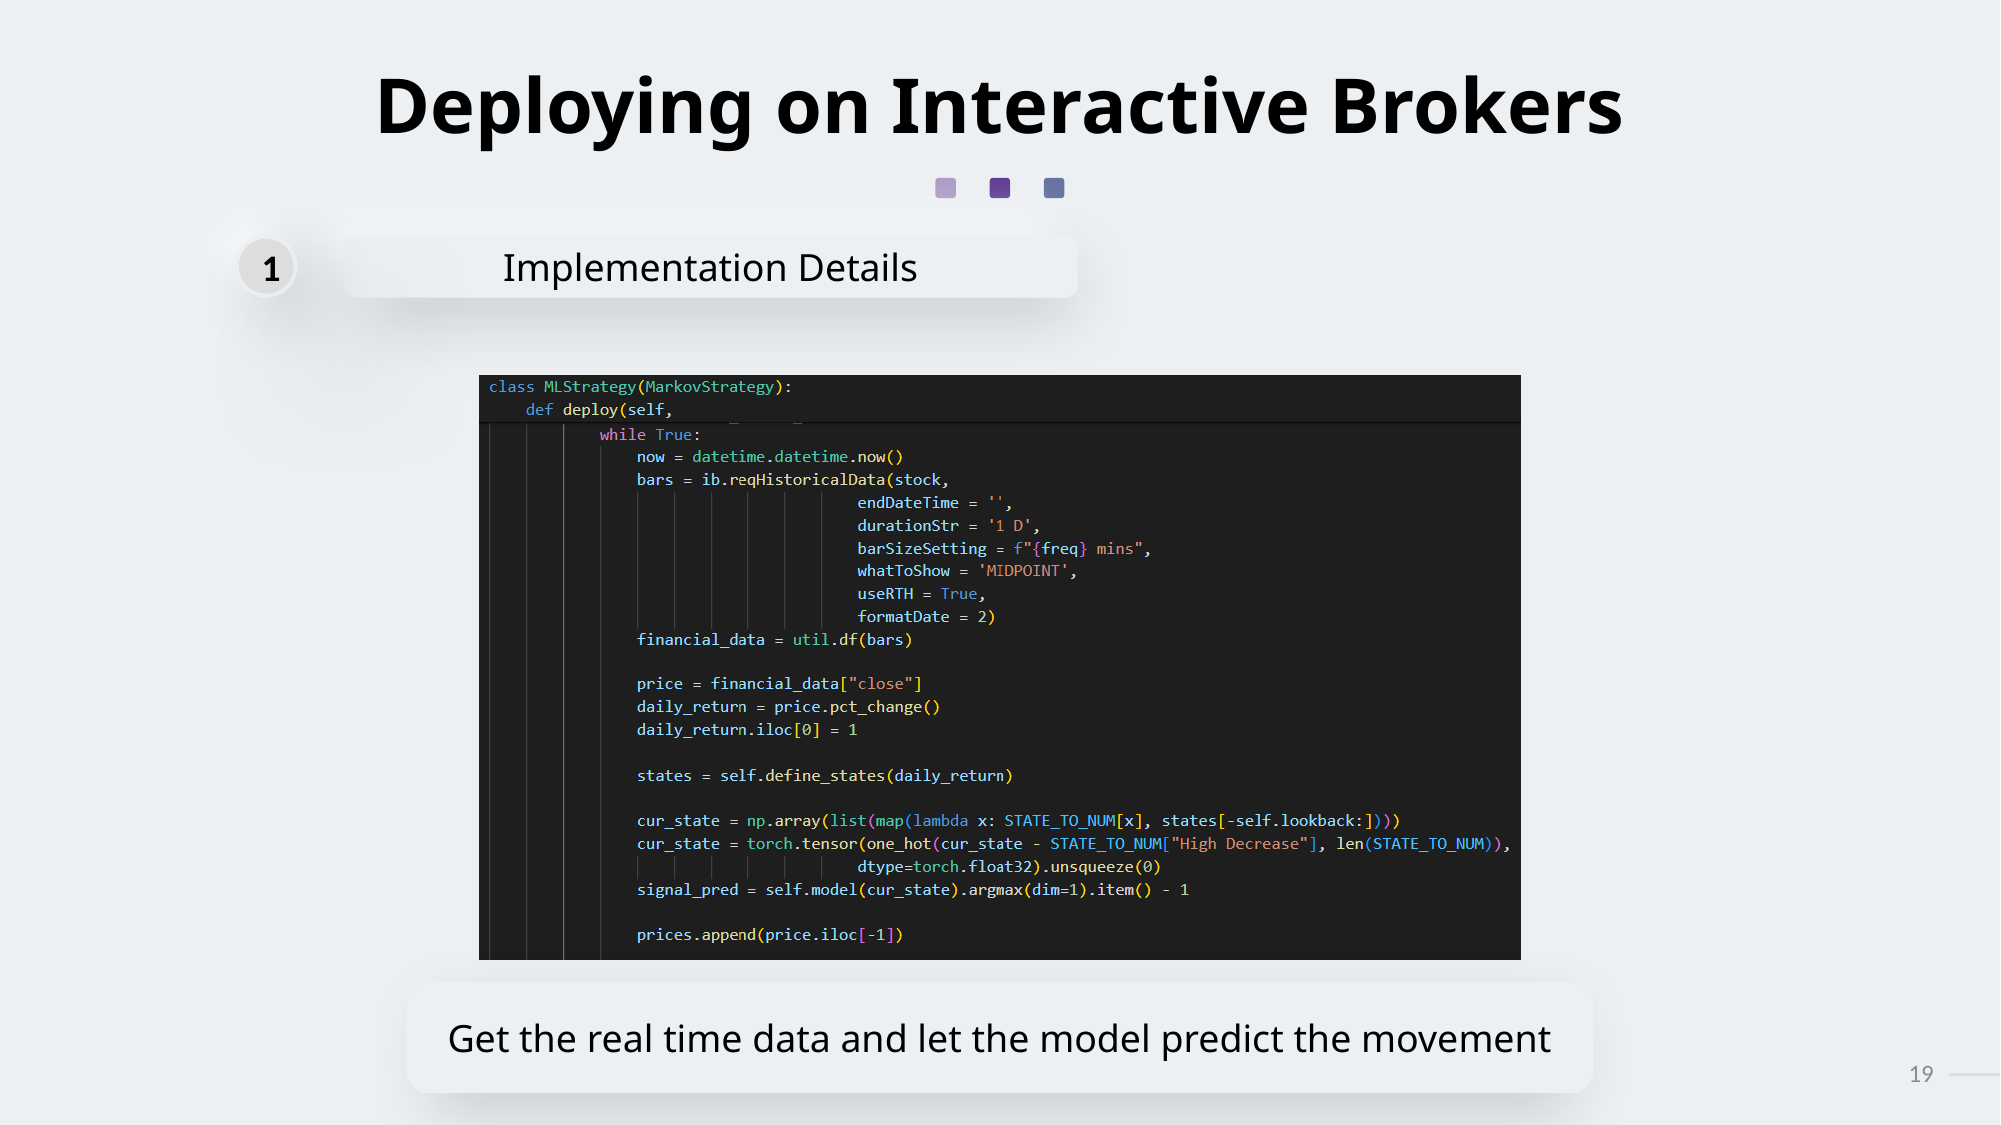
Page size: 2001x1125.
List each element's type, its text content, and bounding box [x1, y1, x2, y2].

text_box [235, 235, 298, 298]
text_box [344, 235, 1078, 298]
picture [479, 375, 1521, 960]
text_box Get the real time data and let the model predict the movement [405, 980, 1595, 1095]
title Deploying on Interactive Brokers [137, 59, 1863, 158]
